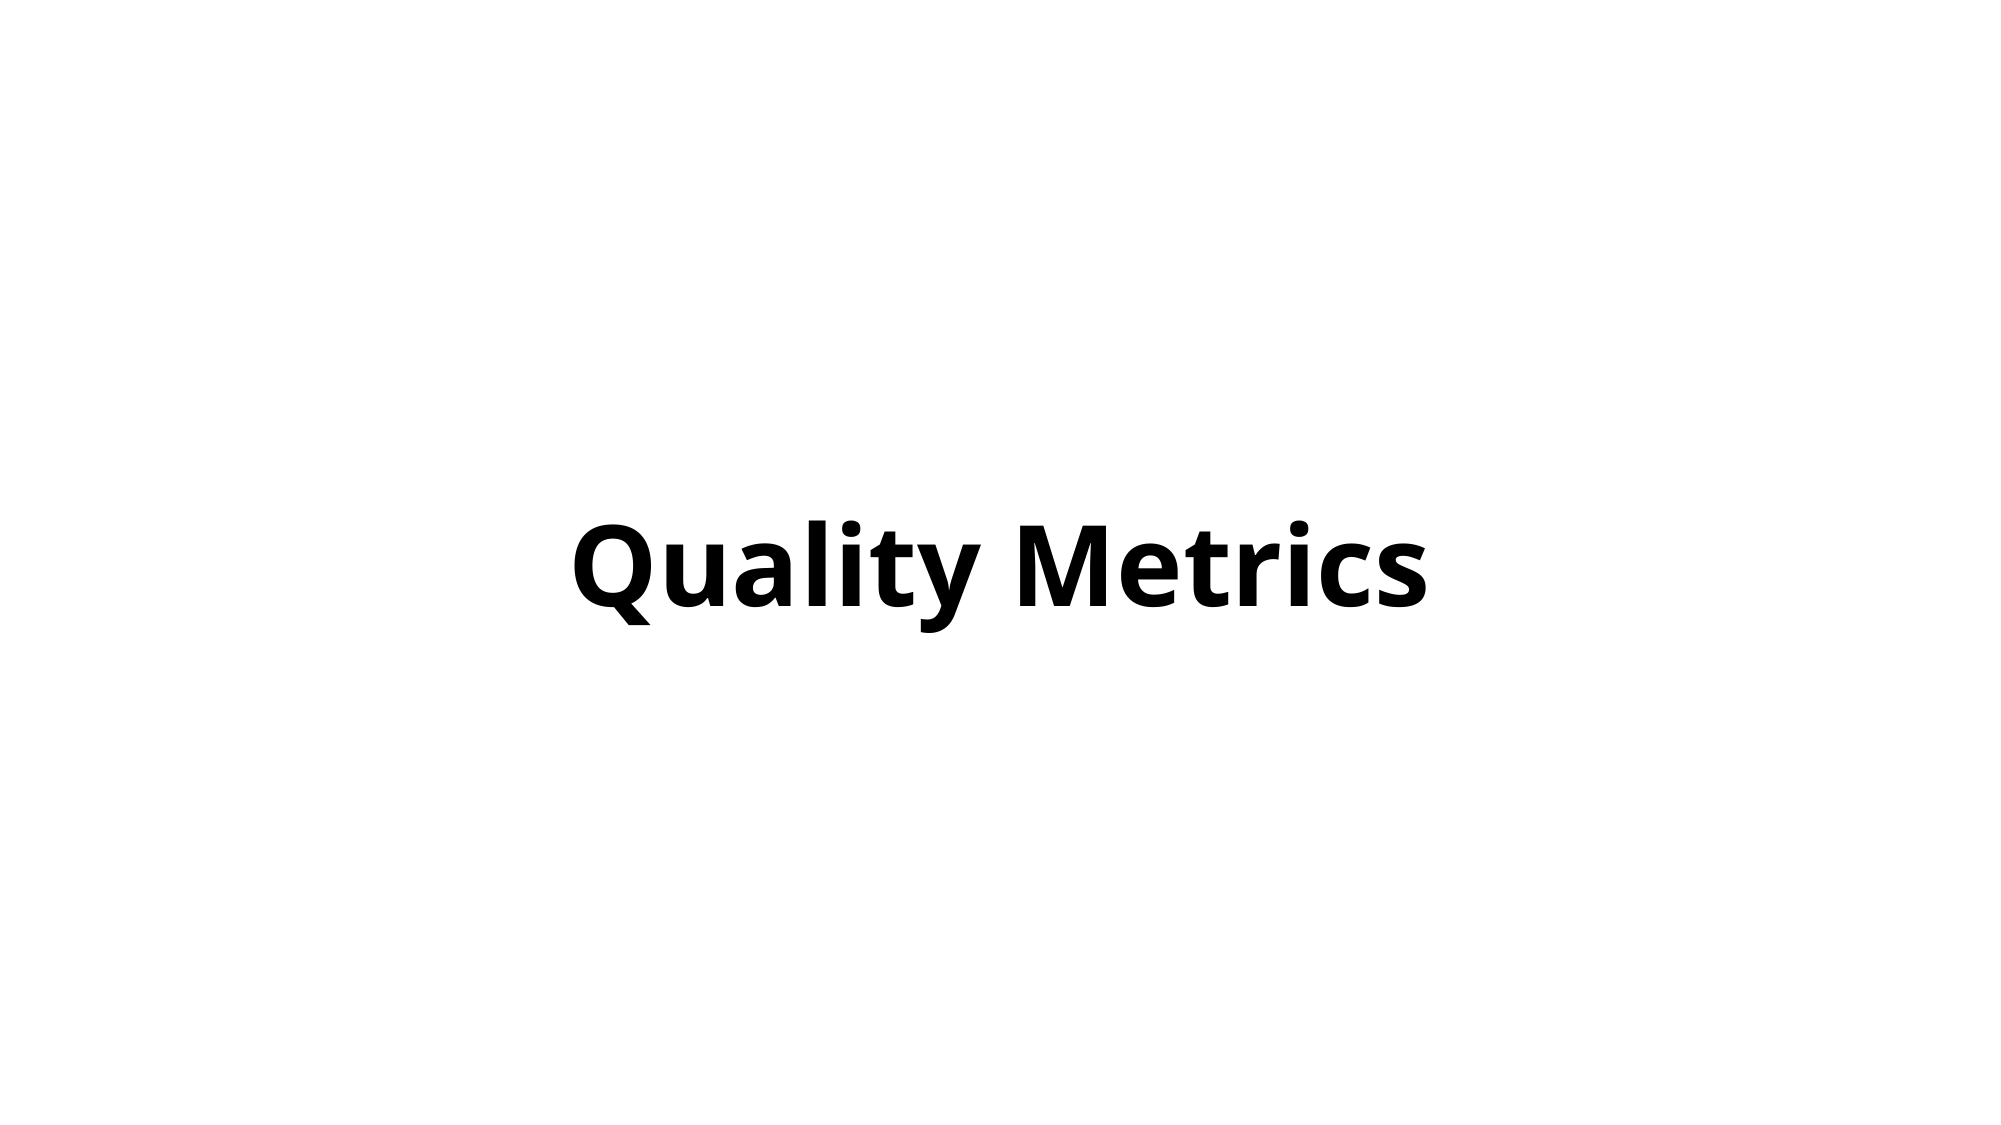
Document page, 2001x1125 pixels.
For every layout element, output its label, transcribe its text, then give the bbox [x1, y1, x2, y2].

text_box Quality Metrics [420, 486, 1580, 637]
